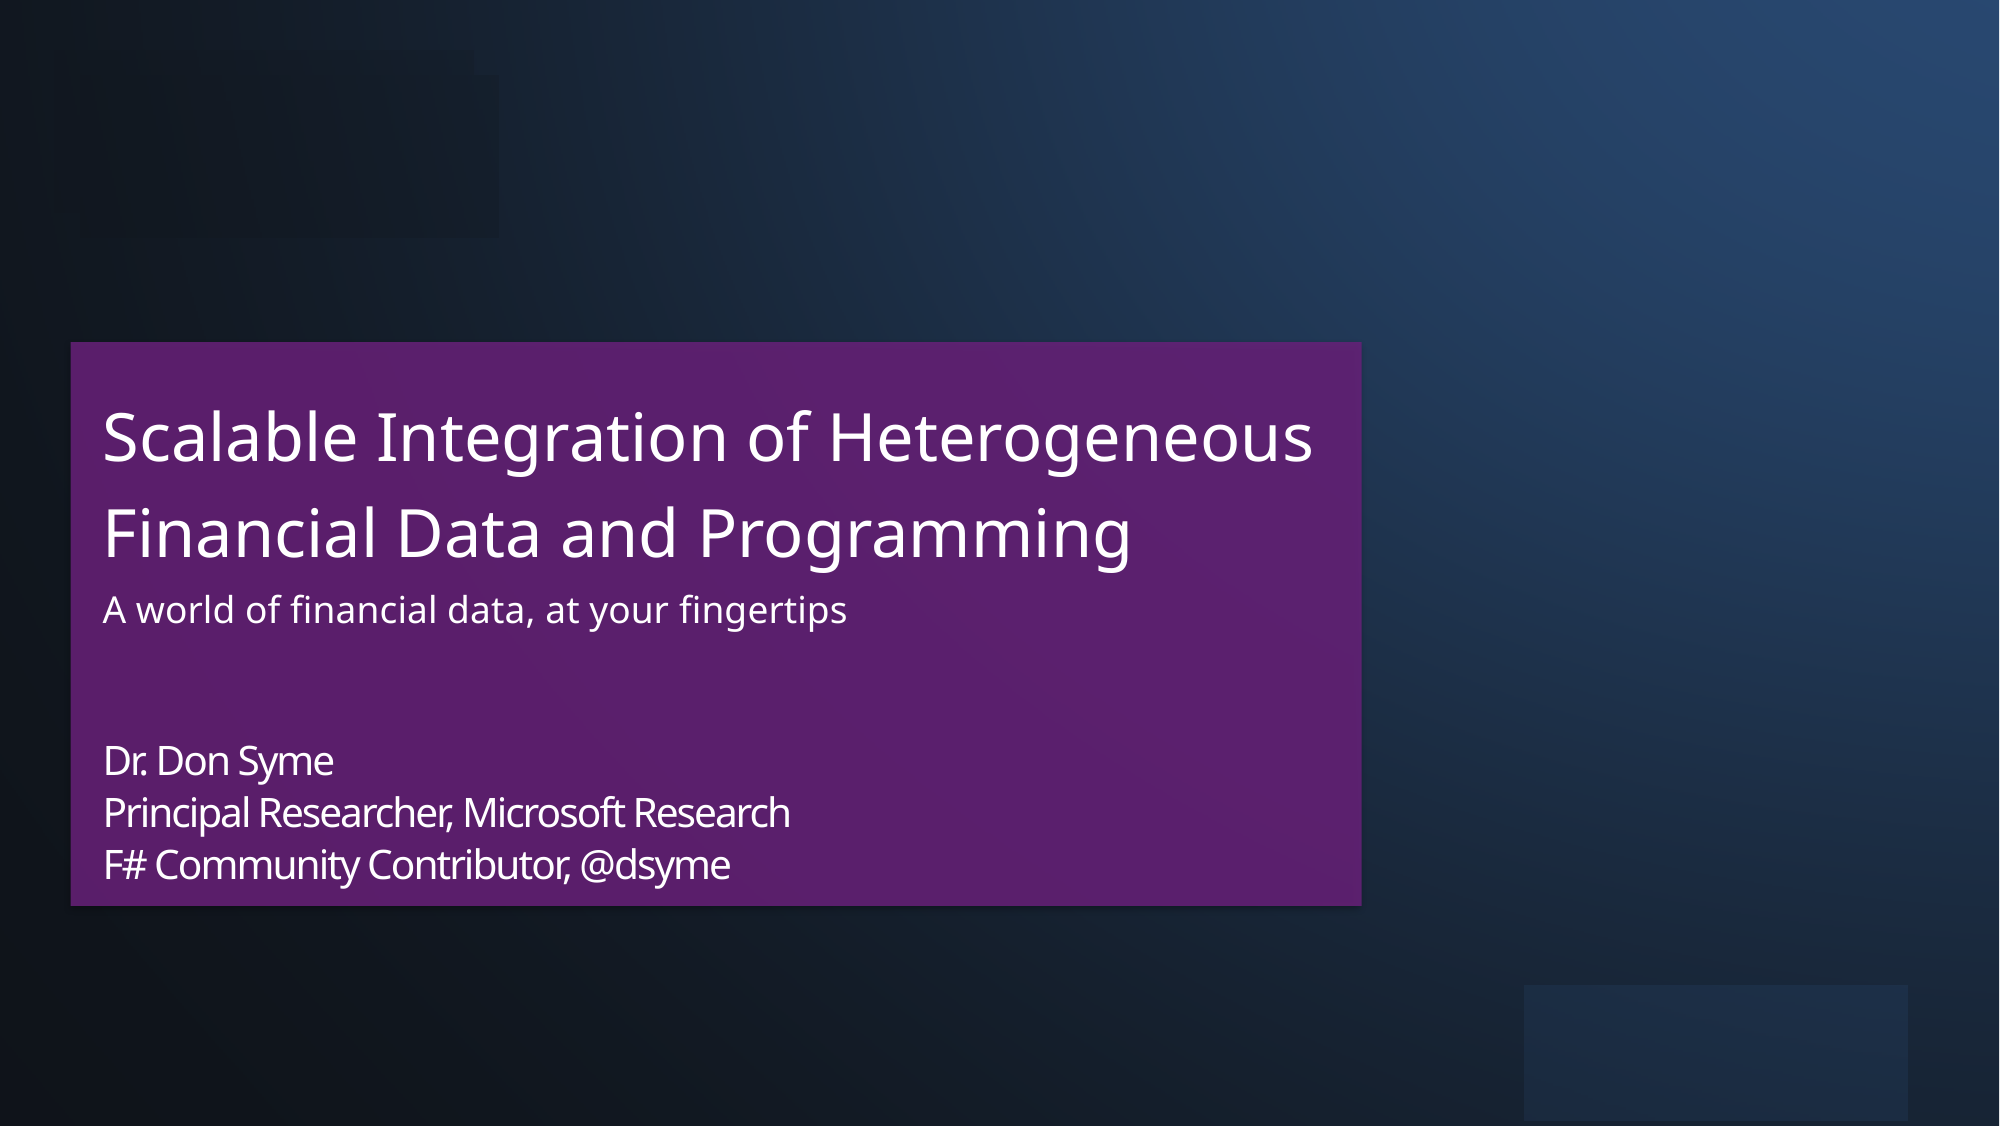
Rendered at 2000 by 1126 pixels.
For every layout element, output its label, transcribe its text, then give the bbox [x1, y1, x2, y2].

list Scalable Integration of Heterogeneous Financial Data and Programming A world of financial data, at your fingertips [102, 378, 1331, 674]
picture [0, 0, 2000, 1126]
list Dr. Don Syme Principal Researcher, Microsoft Research F# Community Contributor, @dsyme [102, 674, 1331, 889]
